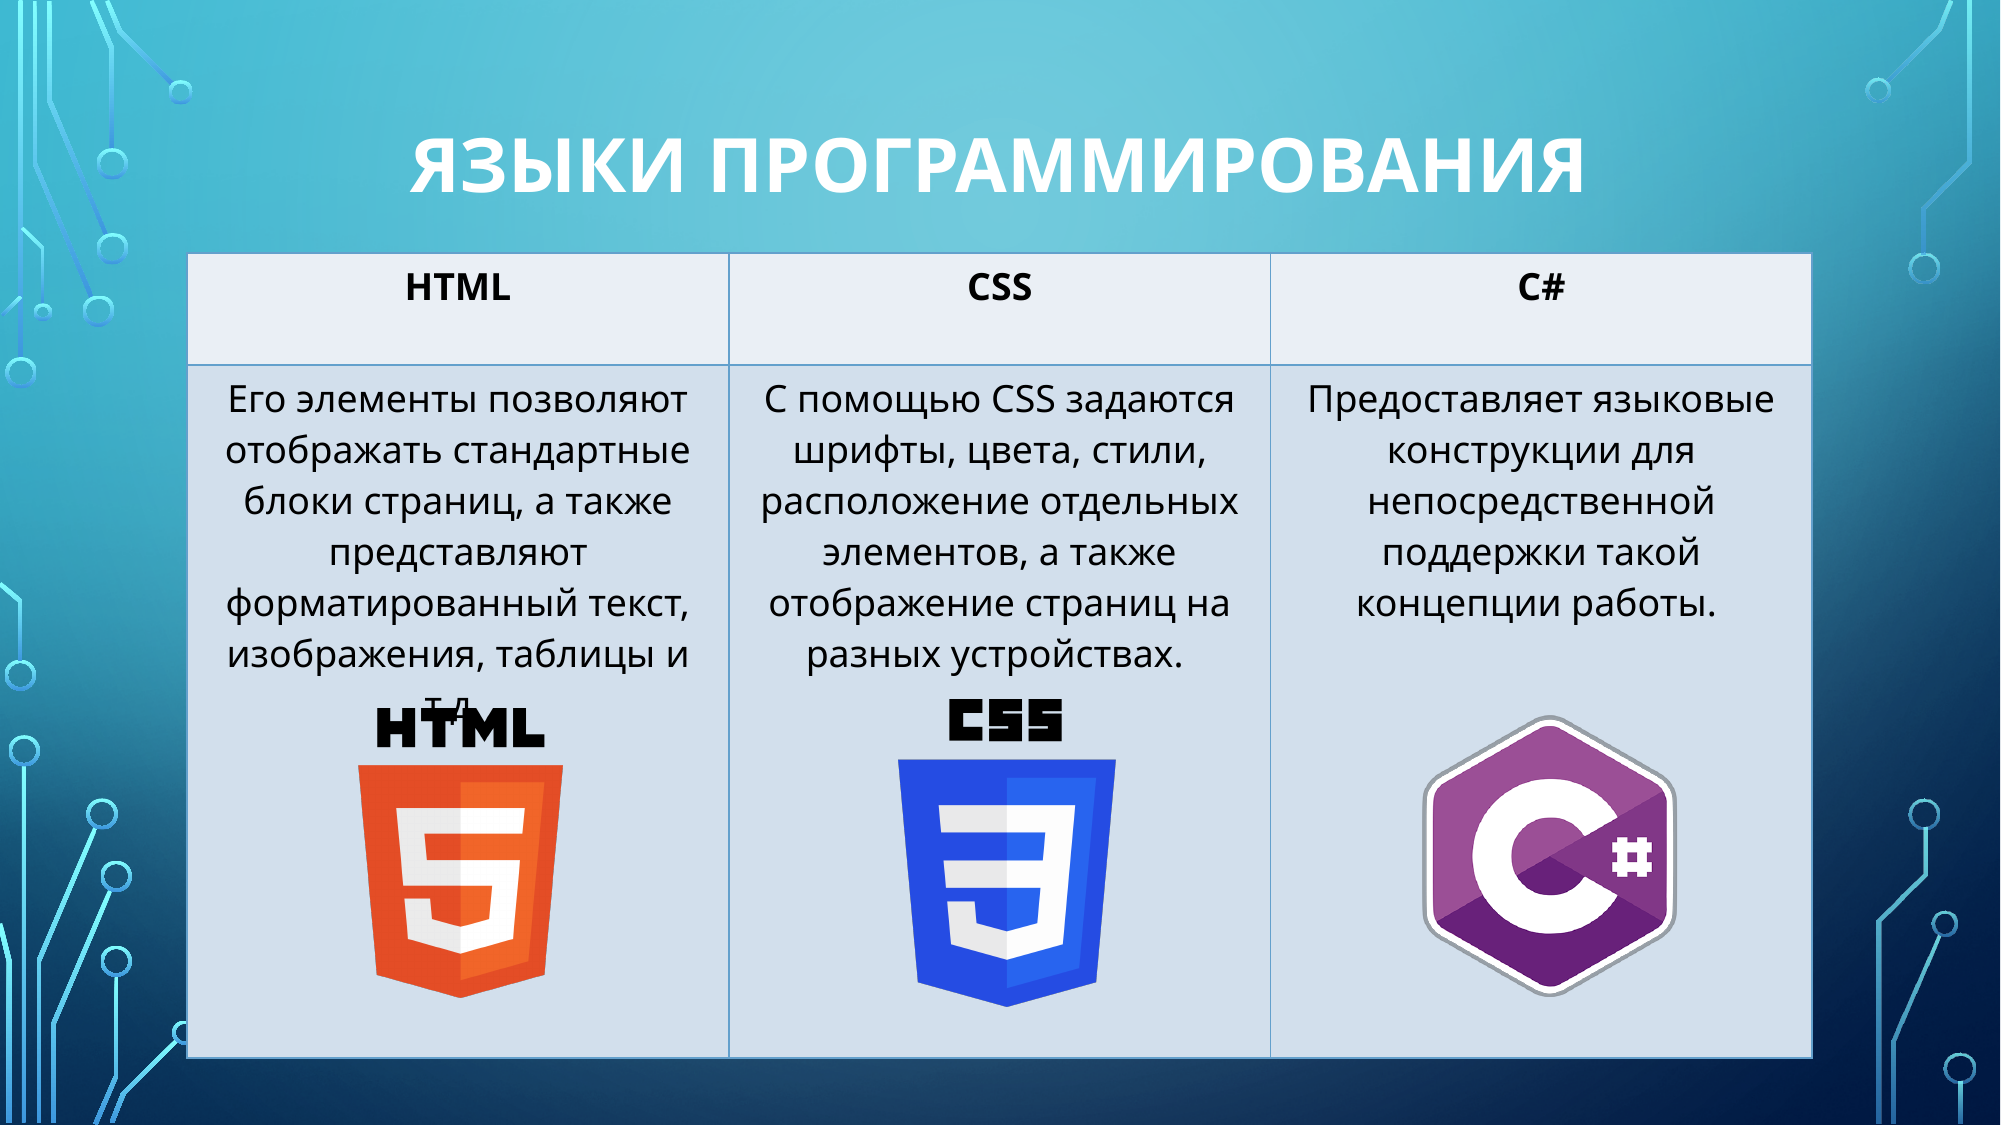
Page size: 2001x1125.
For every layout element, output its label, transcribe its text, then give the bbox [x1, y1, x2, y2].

table_cell Предоставляет языковые конструкции для непосредственной поддержки такой концепции работы. [1271, 366, 1811, 1057]
table_header HTML [188, 254, 728, 364]
table_cell Его элементы позволяют отображать стандартные блоки страниц, а также представляют форматированный текст, изображения, таблицы и т.д. [188, 366, 728, 1057]
table_cell С помощью CSS задаются шрифты, цвета, стили, расположение отдельных элементов, а также отображение страниц на разных устройствах. [730, 366, 1270, 1057]
table_header CSS [730, 254, 1270, 364]
table_header C# [1271, 254, 1811, 364]
picture [315, 708, 606, 998]
picture [1408, 714, 1692, 998]
title языки программирования [187, 47, 1813, 252]
picture [898, 699, 1116, 1007]
